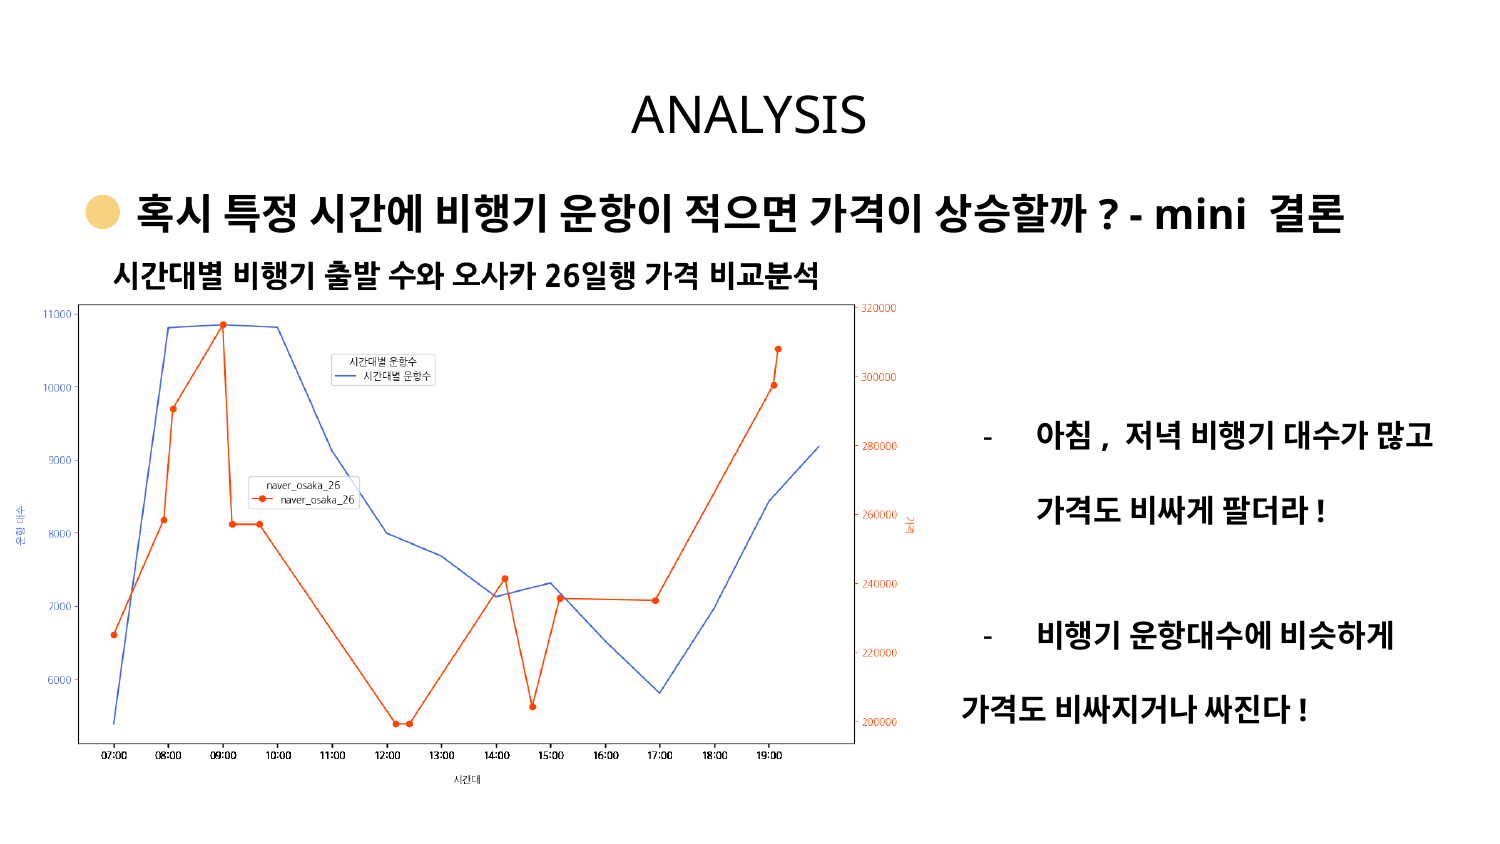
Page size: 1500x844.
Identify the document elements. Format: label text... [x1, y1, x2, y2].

text_box [85, 194, 120, 230]
text_box 아침, 저녁 비행기 대수가 많고 가격도 비싸게 팔더라! 비행기 운항대수에 비슷하게 가격도 비싸지거나 싸진다! [946, 363, 1465, 747]
text_box 혹시 특정 시간에 비행기 운항이 적으면 가격이 상승할까? - mini 결론 [122, 122, 1425, 263]
picture [10, 254, 918, 792]
title ANALYSIS [75, 72, 1425, 159]
